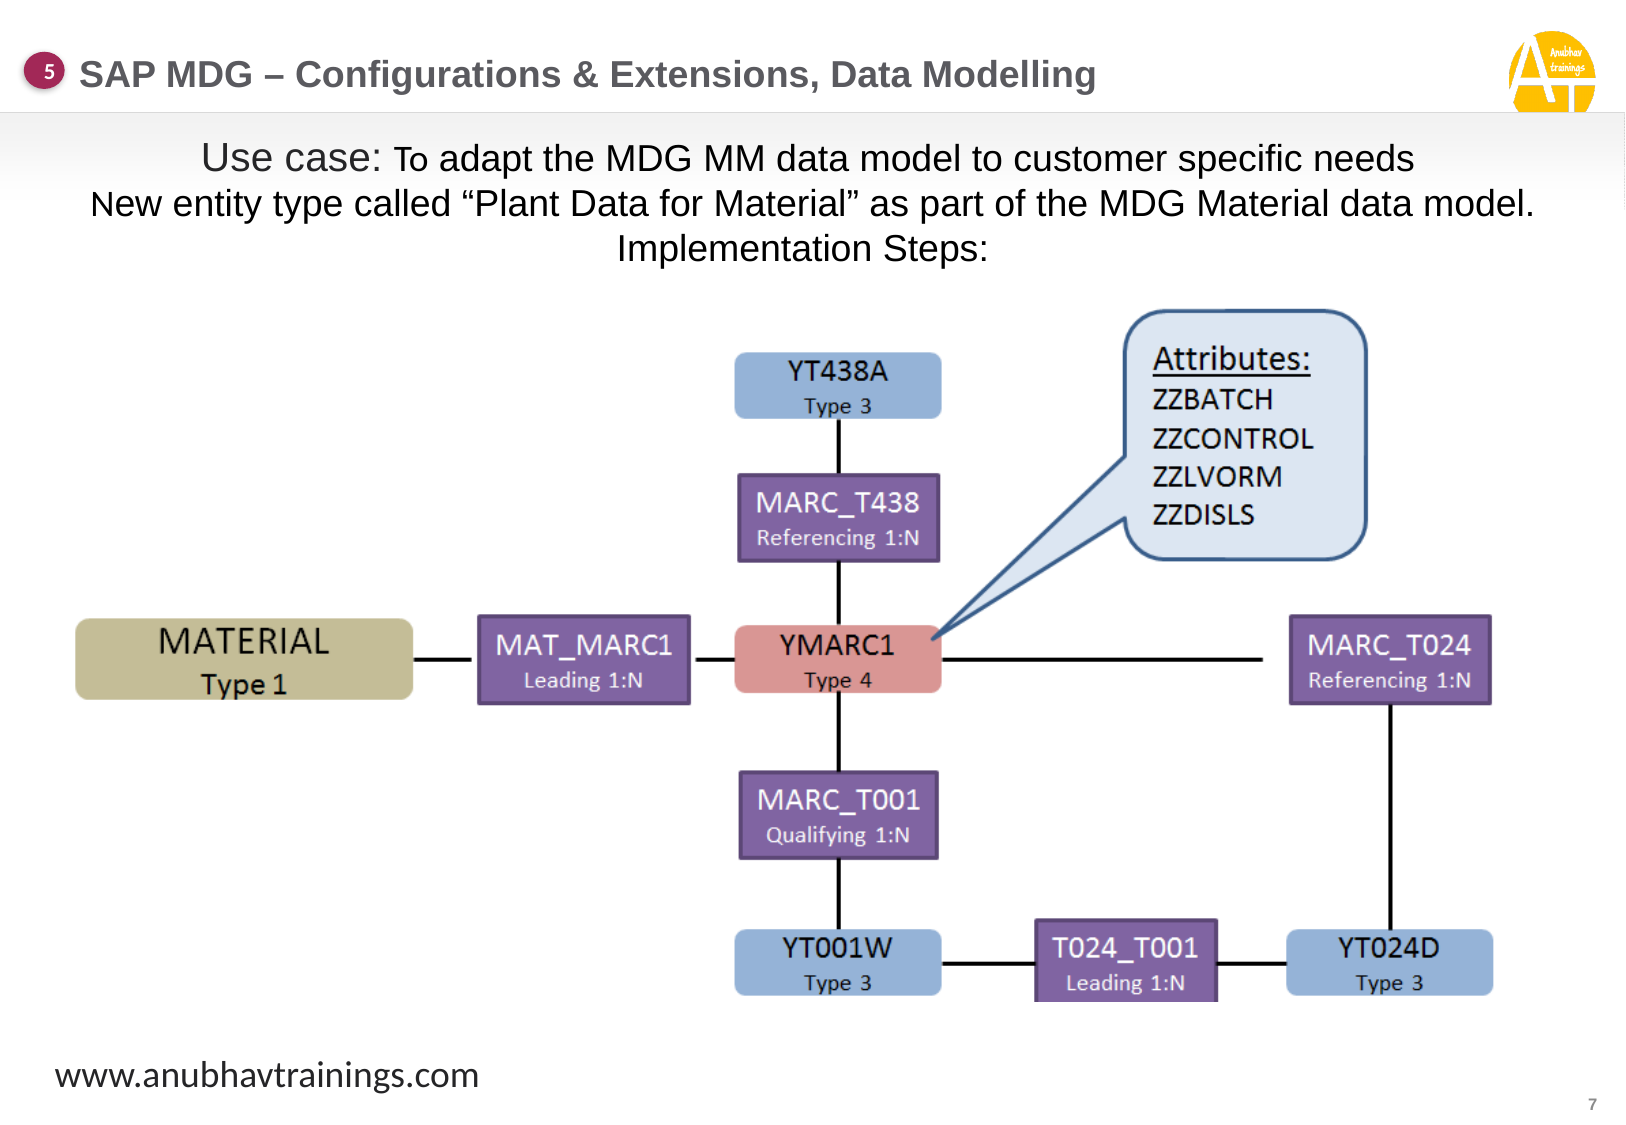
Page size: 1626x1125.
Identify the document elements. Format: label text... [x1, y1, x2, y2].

text_box 5 [23, 50, 64, 90]
picture [1500, 24, 1600, 112]
text_box SAP MDG – Configurations & Extensions, Data Modelling [64, 42, 1402, 103]
title Use case: To adapt the MDG MM data model to customer specific needs New entity type called “Plant Data for Material” as part of the MDG Material data model. Implementation Steps: [64, 128, 1550, 319]
picture [0, 113, 1625, 210]
picture [70, 305, 1502, 1002]
